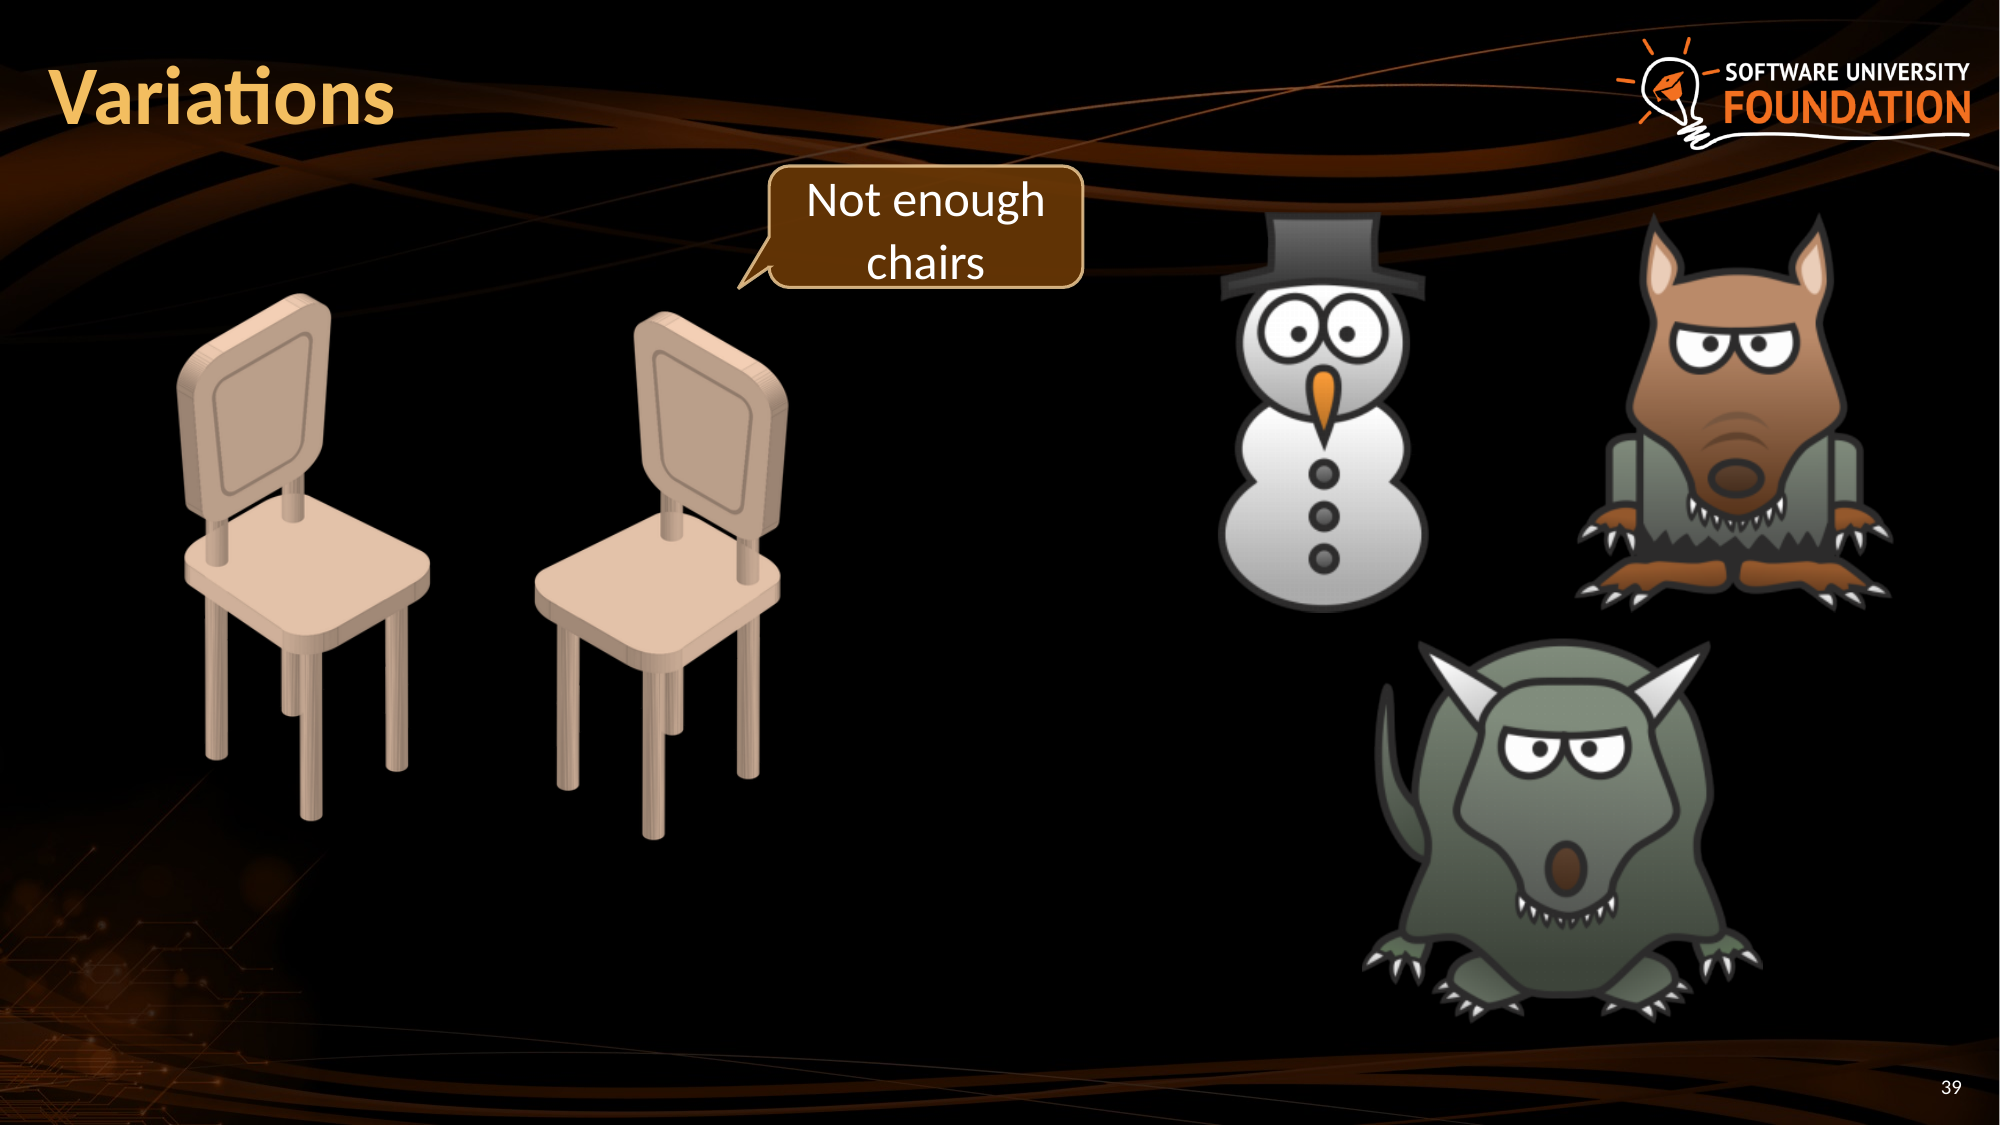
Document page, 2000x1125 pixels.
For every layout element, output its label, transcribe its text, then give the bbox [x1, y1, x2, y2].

title Variations [30, 6, 1602, 189]
picture [0, 0, 2000, 1125]
text_box Not enough chairs [737, 164, 1084, 289]
slide_number 39 [1897, 1070, 1968, 1103]
